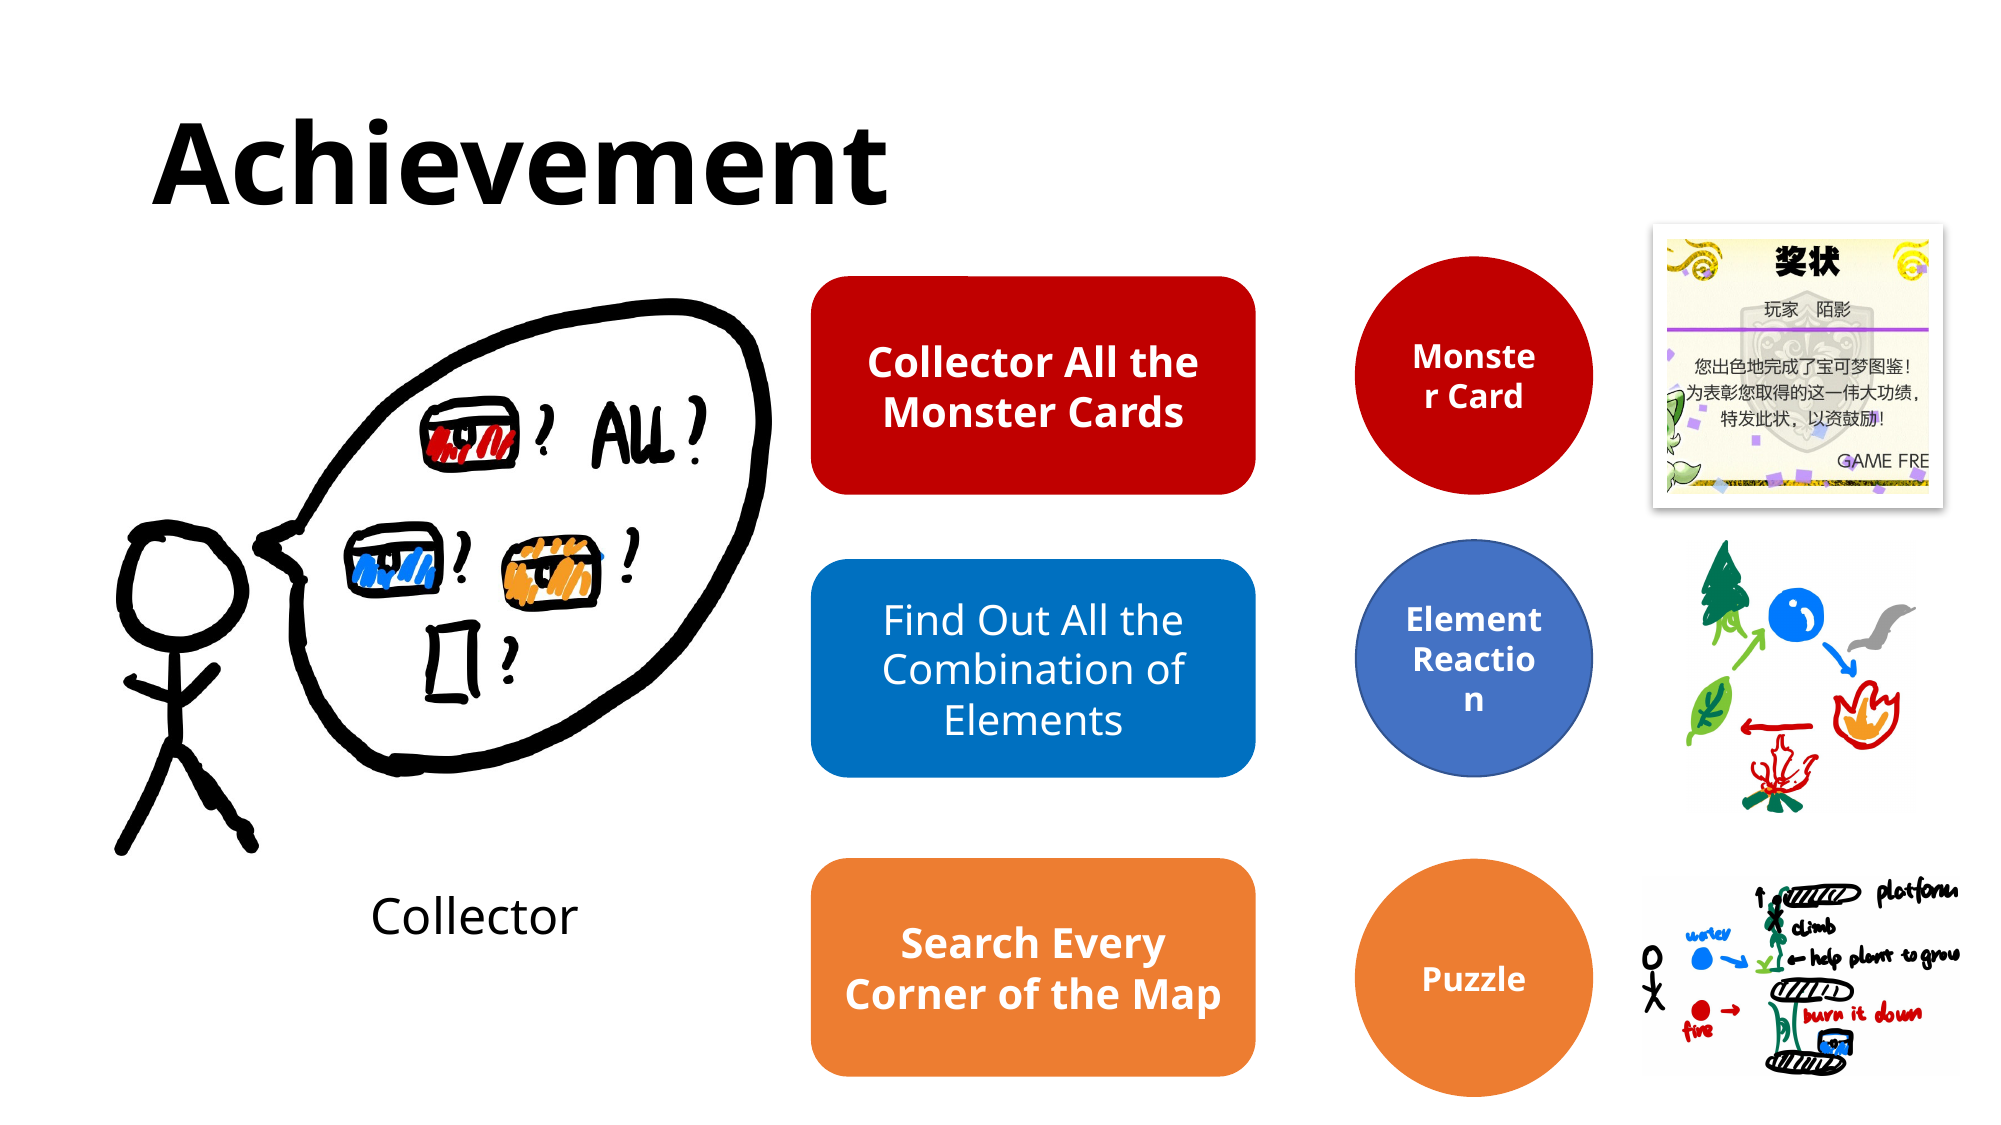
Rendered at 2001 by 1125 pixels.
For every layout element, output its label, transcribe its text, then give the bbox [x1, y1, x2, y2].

picture [1642, 876, 1960, 1076]
picture [1686, 540, 1916, 813]
text_box Search Every Corner of the Map [810, 858, 1256, 1077]
picture [114, 298, 772, 856]
text_box Collector All the Monster Cards [810, 276, 1256, 495]
text_box Collector [340, 876, 610, 952]
title Achievement [137, 59, 1863, 278]
text_box Monster Card [1354, 256, 1594, 495]
text_box Find Out All the Combination of Elements [810, 559, 1256, 778]
text_box Puzzle [1354, 858, 1594, 1097]
picture [1667, 238, 1929, 494]
text_box Element Reaction [1354, 539, 1594, 778]
